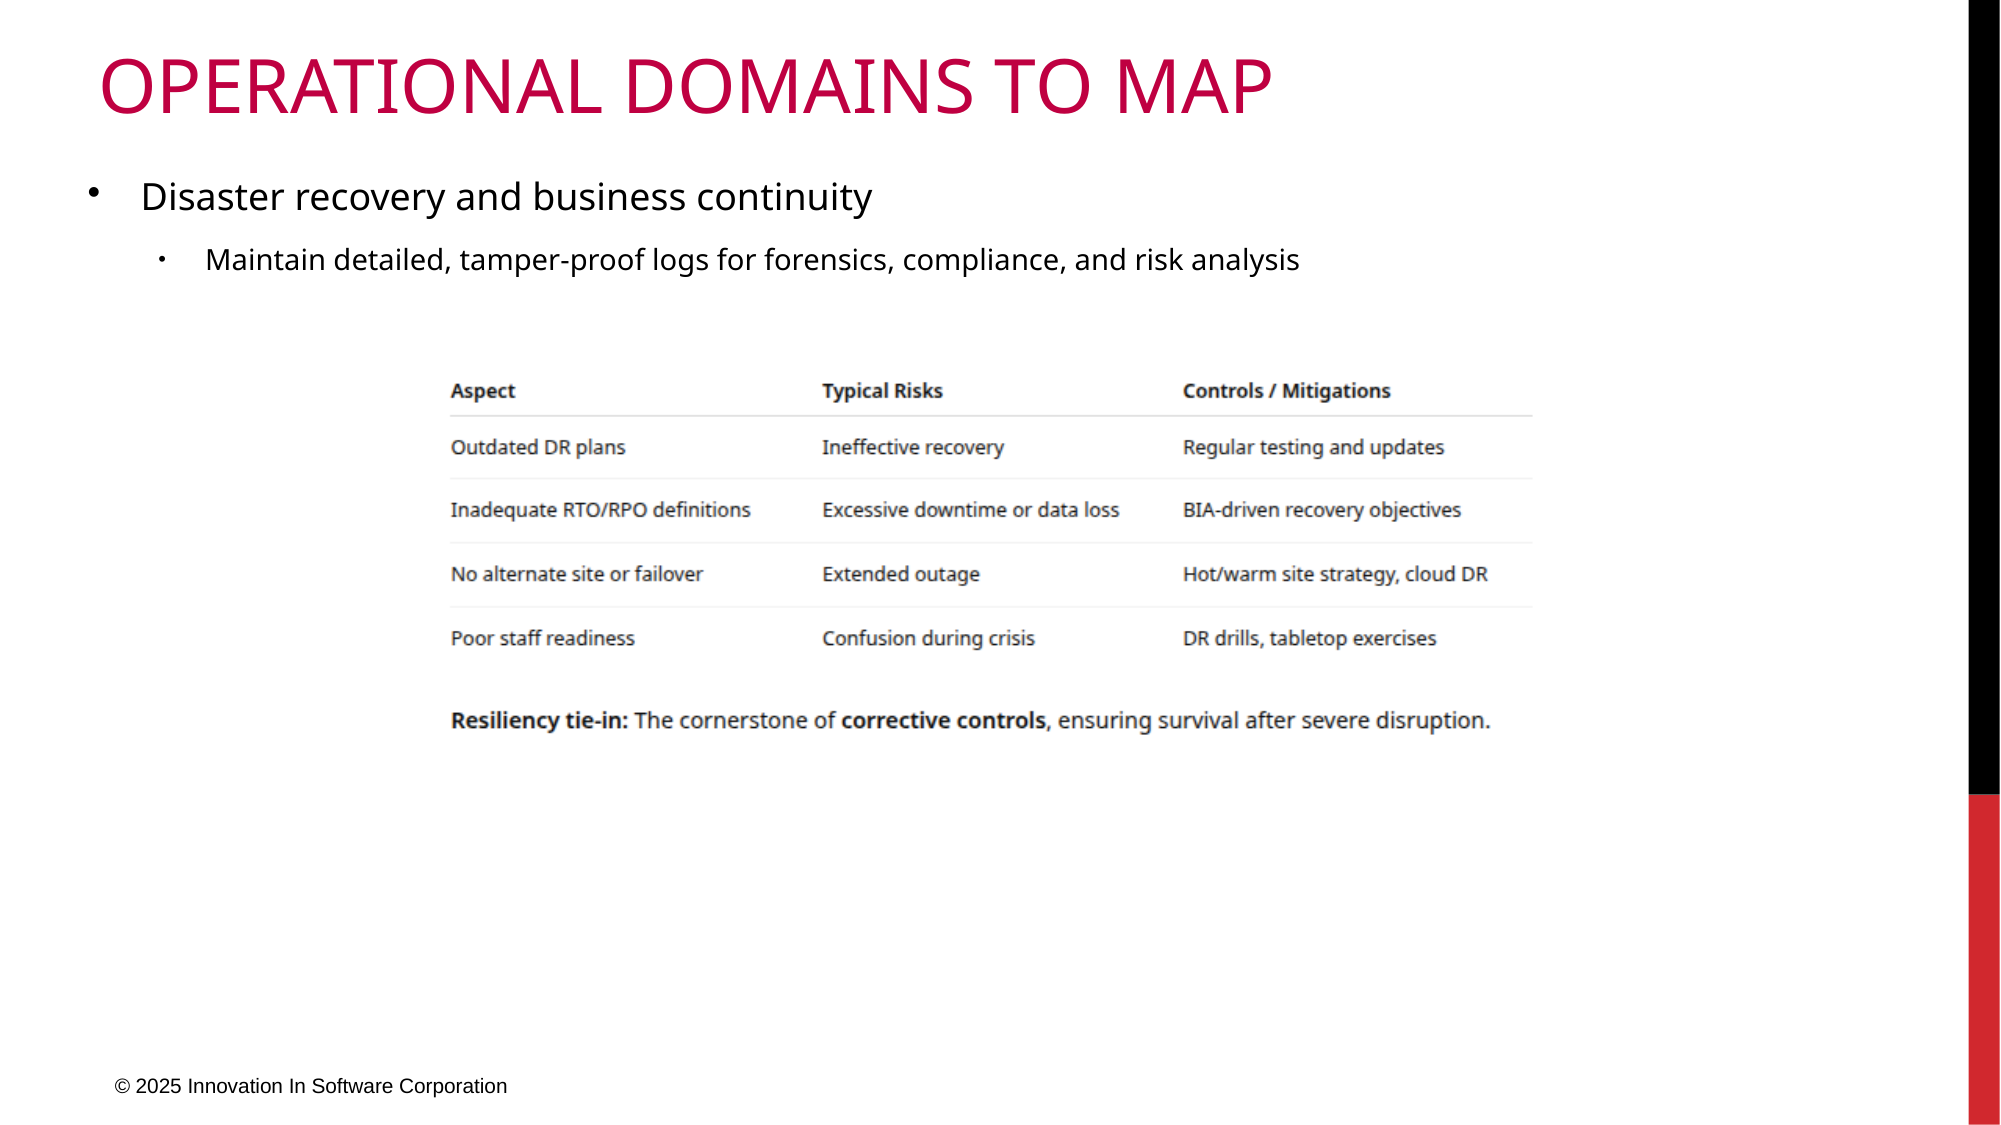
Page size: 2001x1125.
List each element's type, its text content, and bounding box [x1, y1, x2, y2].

picture [430, 358, 1536, 774]
footer © 2025 Innovation In Software Corporation [99, 1065, 850, 1112]
title Operational domains to map [98, 23, 1413, 143]
list Disaster recovery and business continuity Maintain detailed, tamper-proof logs for forensics, compliance, and risk analysis [69, 172, 1874, 296]
